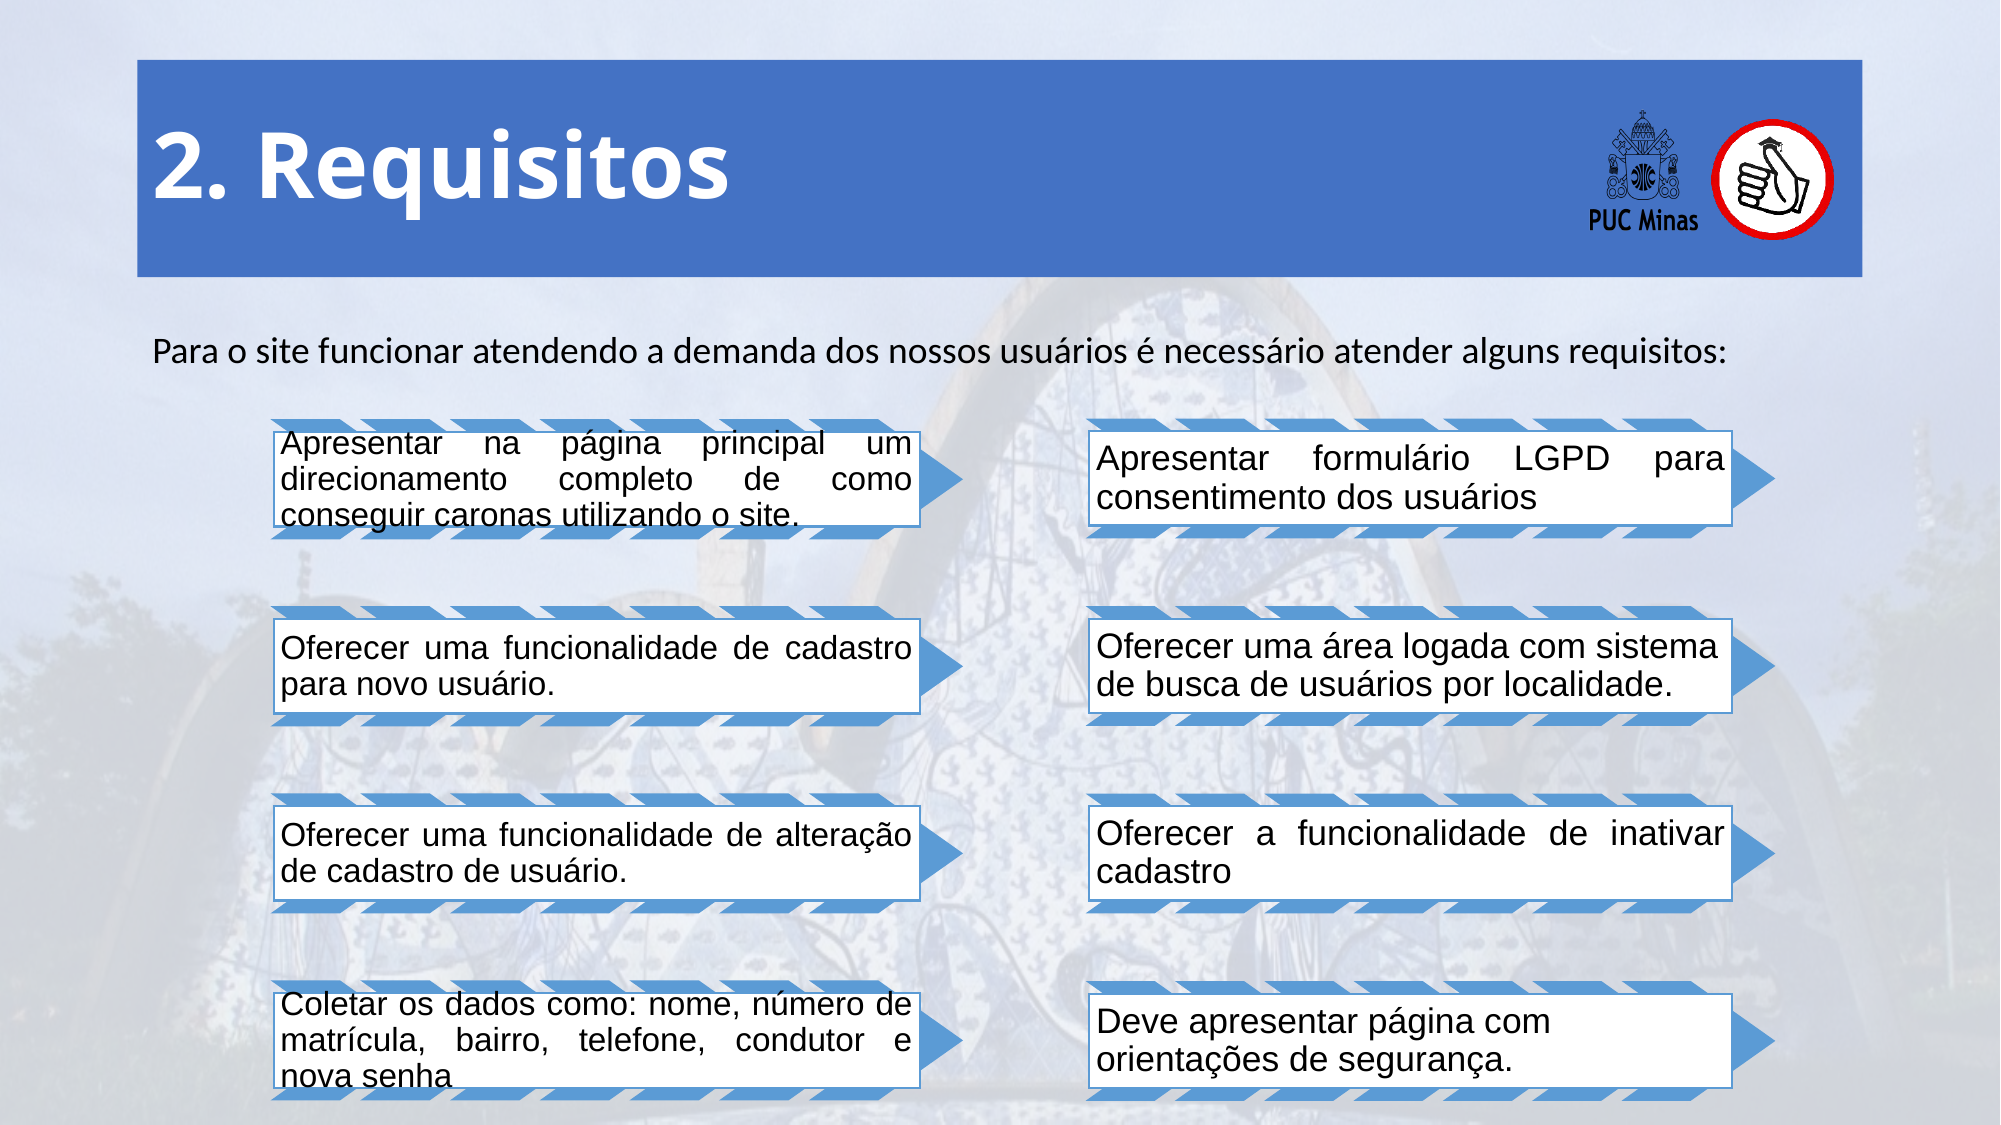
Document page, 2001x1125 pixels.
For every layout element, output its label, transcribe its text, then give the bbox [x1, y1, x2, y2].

text_box 2. Requisitos [137, 59, 1863, 278]
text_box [999, 361, 1863, 1100]
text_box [137, 361, 998, 1100]
picture [1572, 99, 1834, 240]
text_box Para o site funcionar atendendo a demanda dos nossos usuários é necessário atender alguns requisitos: [135, 317, 1804, 362]
